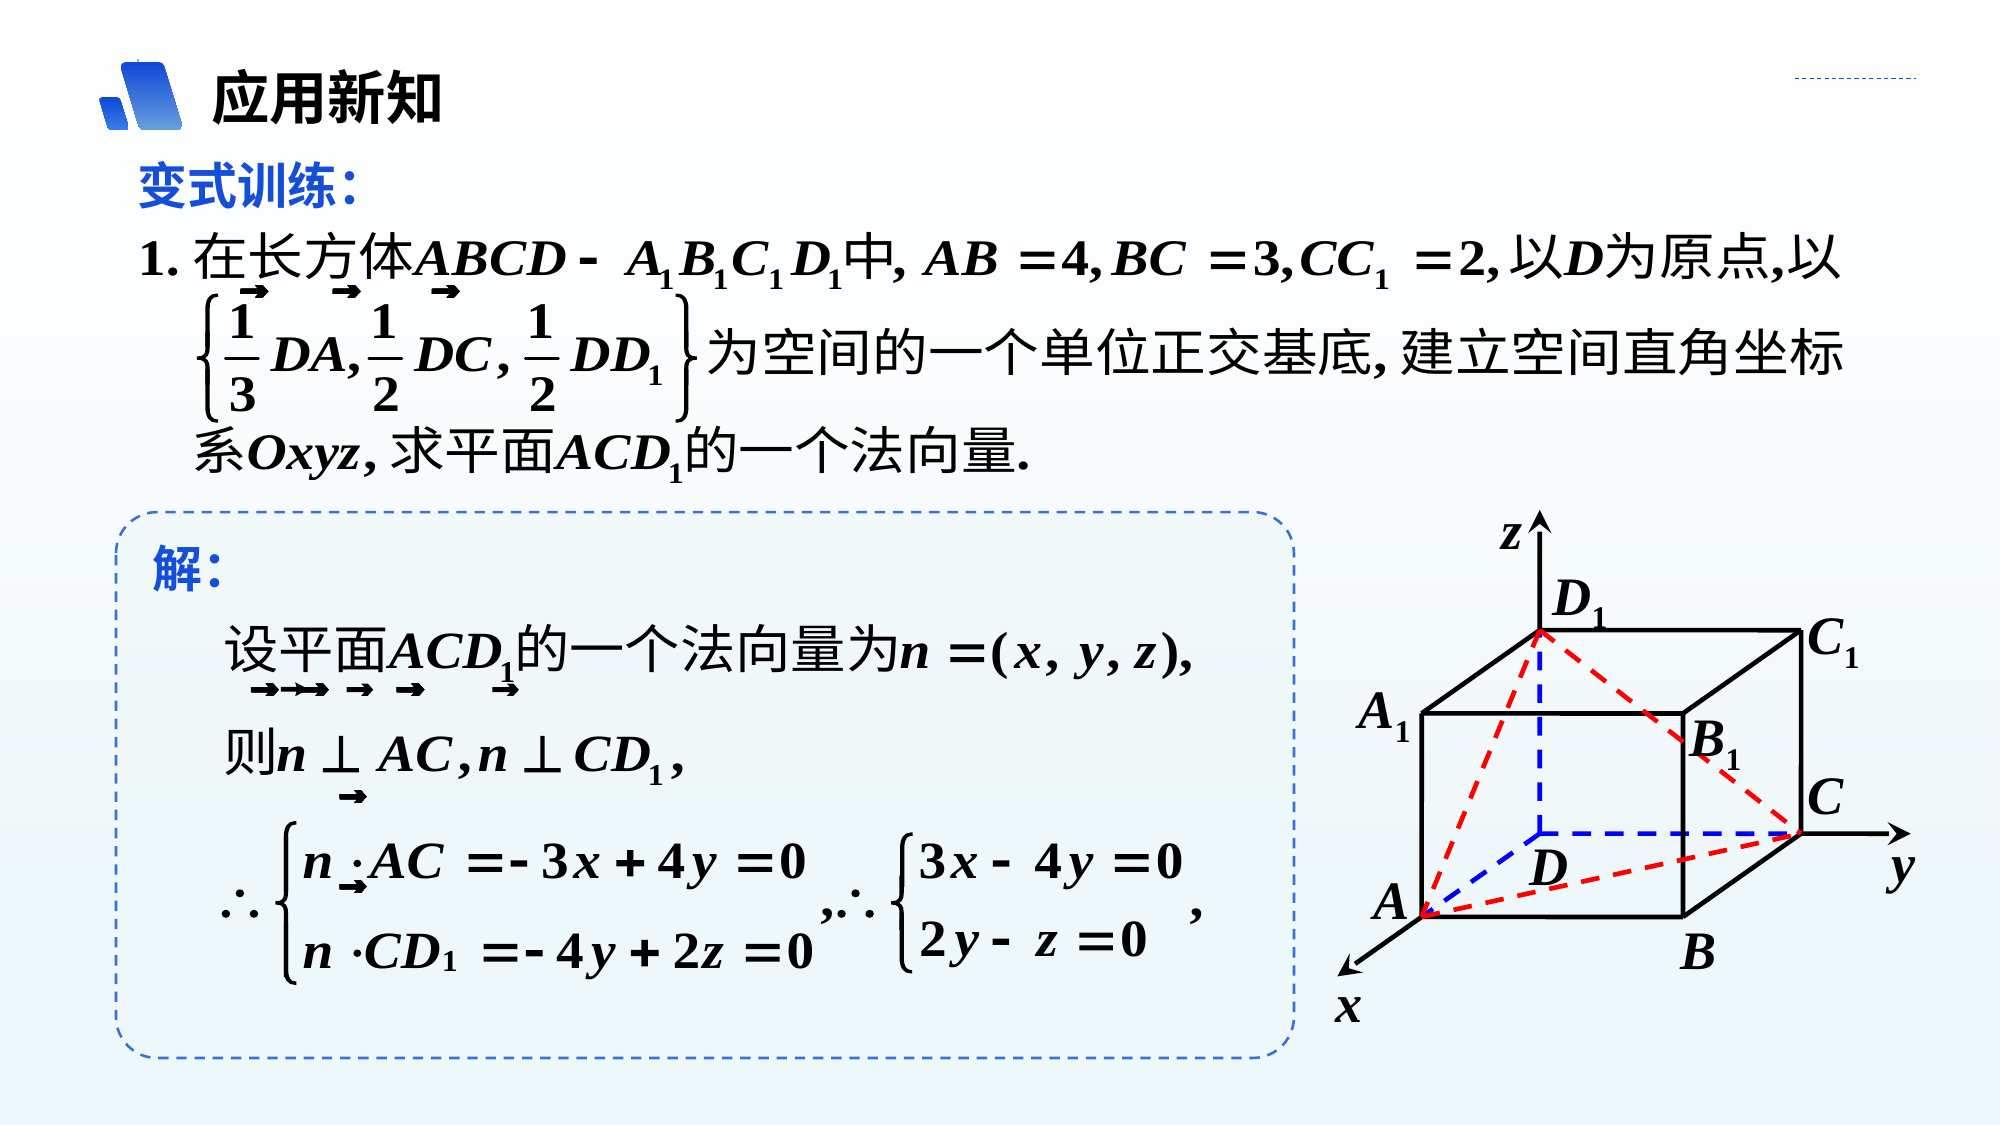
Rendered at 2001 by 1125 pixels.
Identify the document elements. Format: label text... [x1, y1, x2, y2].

text_box 解： [138, 530, 338, 606]
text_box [133, 222, 1854, 496]
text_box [1320, 488, 1937, 1042]
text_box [216, 605, 1211, 994]
text_box [114, 511, 1296, 1060]
text_box [0, 0, 2000, 1125]
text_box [99, 53, 1073, 140]
text_box 变式训练： [122, 140, 403, 222]
